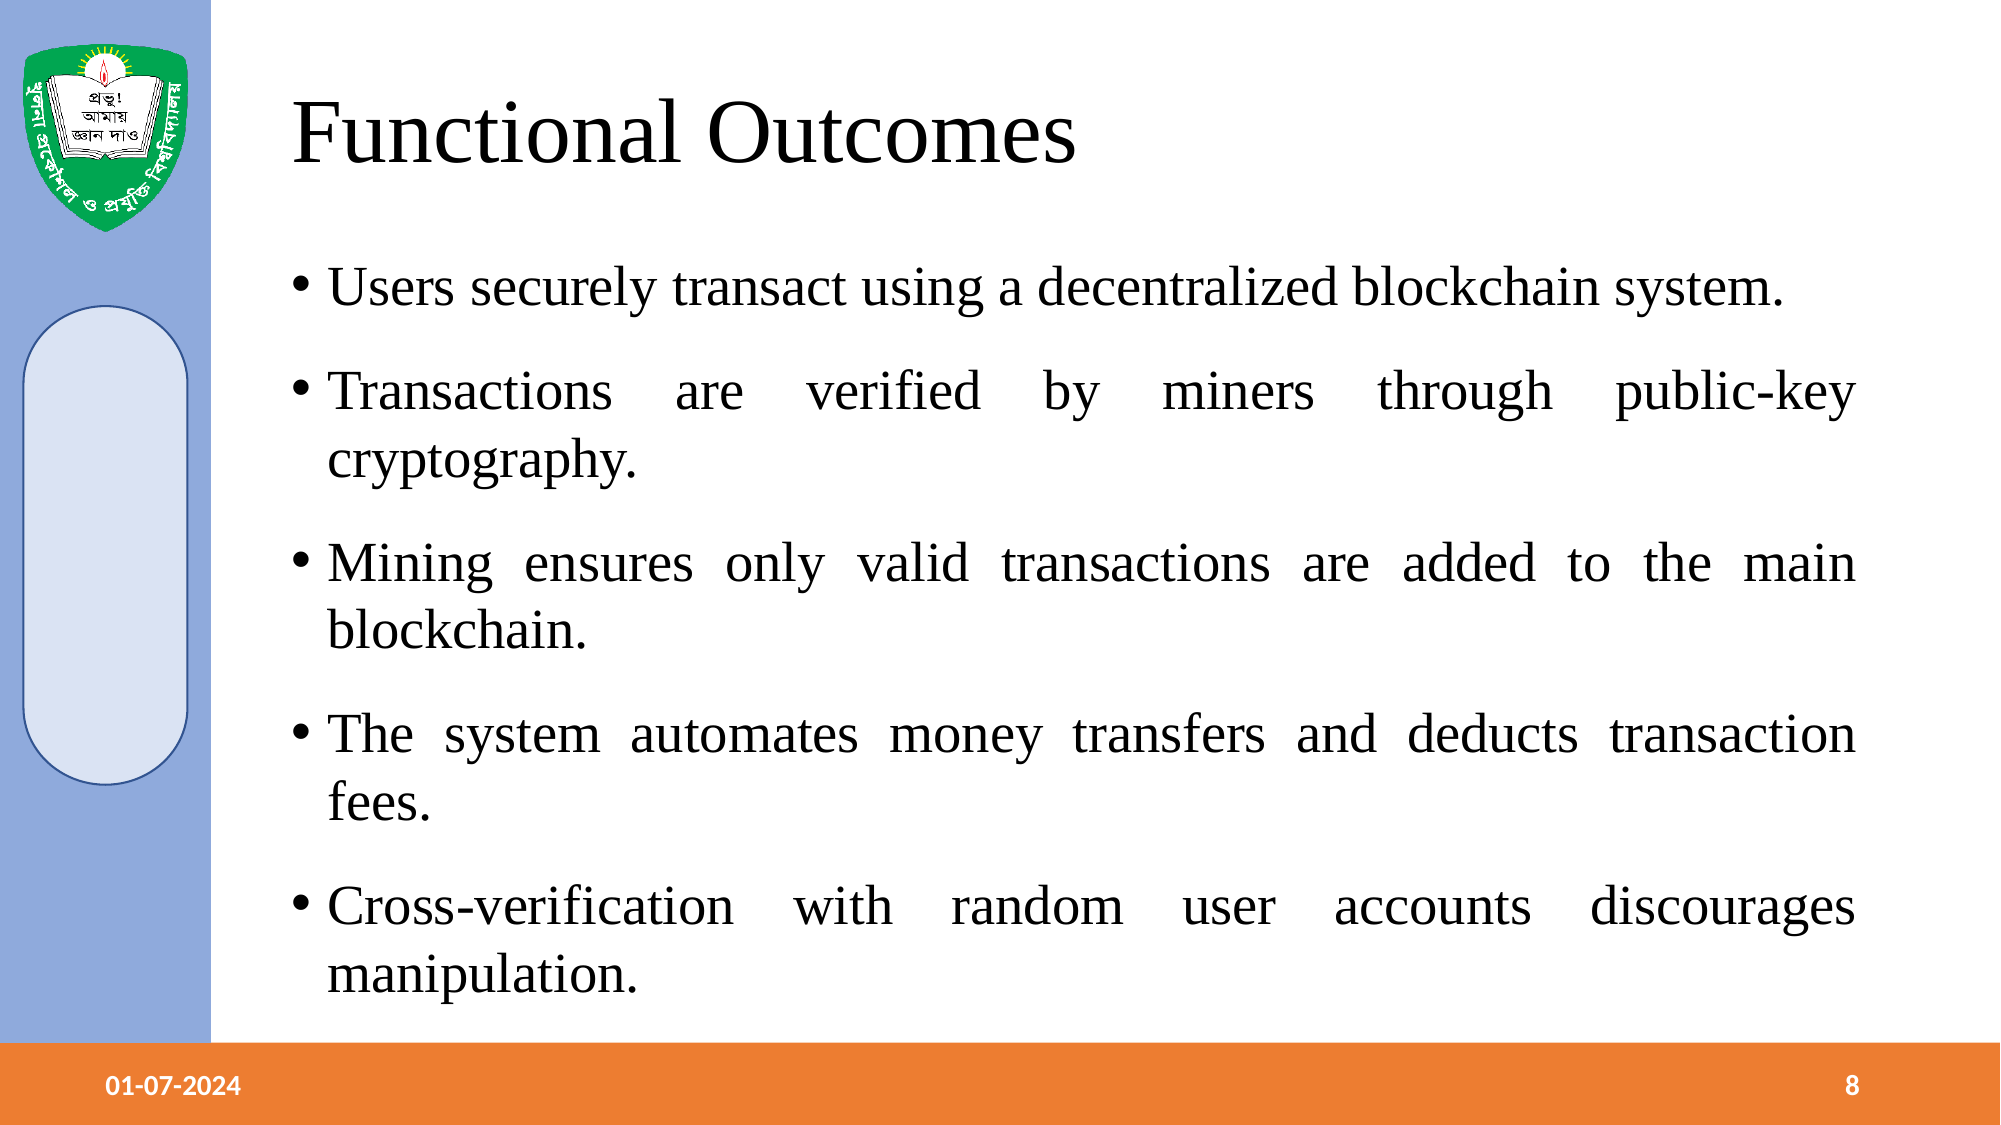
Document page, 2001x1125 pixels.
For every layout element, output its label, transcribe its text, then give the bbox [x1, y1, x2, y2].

title Functional Outcomes [276, 23, 1875, 242]
list Users securely transact using a decentralized blockchain system. Transactions are verified by miners through public-key cryptography. Mining ensures only valid transactions are added to the main blockchain. The system automates money transfers and deducts transaction fees. Cross-verification with random user accounts discourages manipulation. [276, 241, 1873, 1014]
picture [23, 44, 188, 232]
